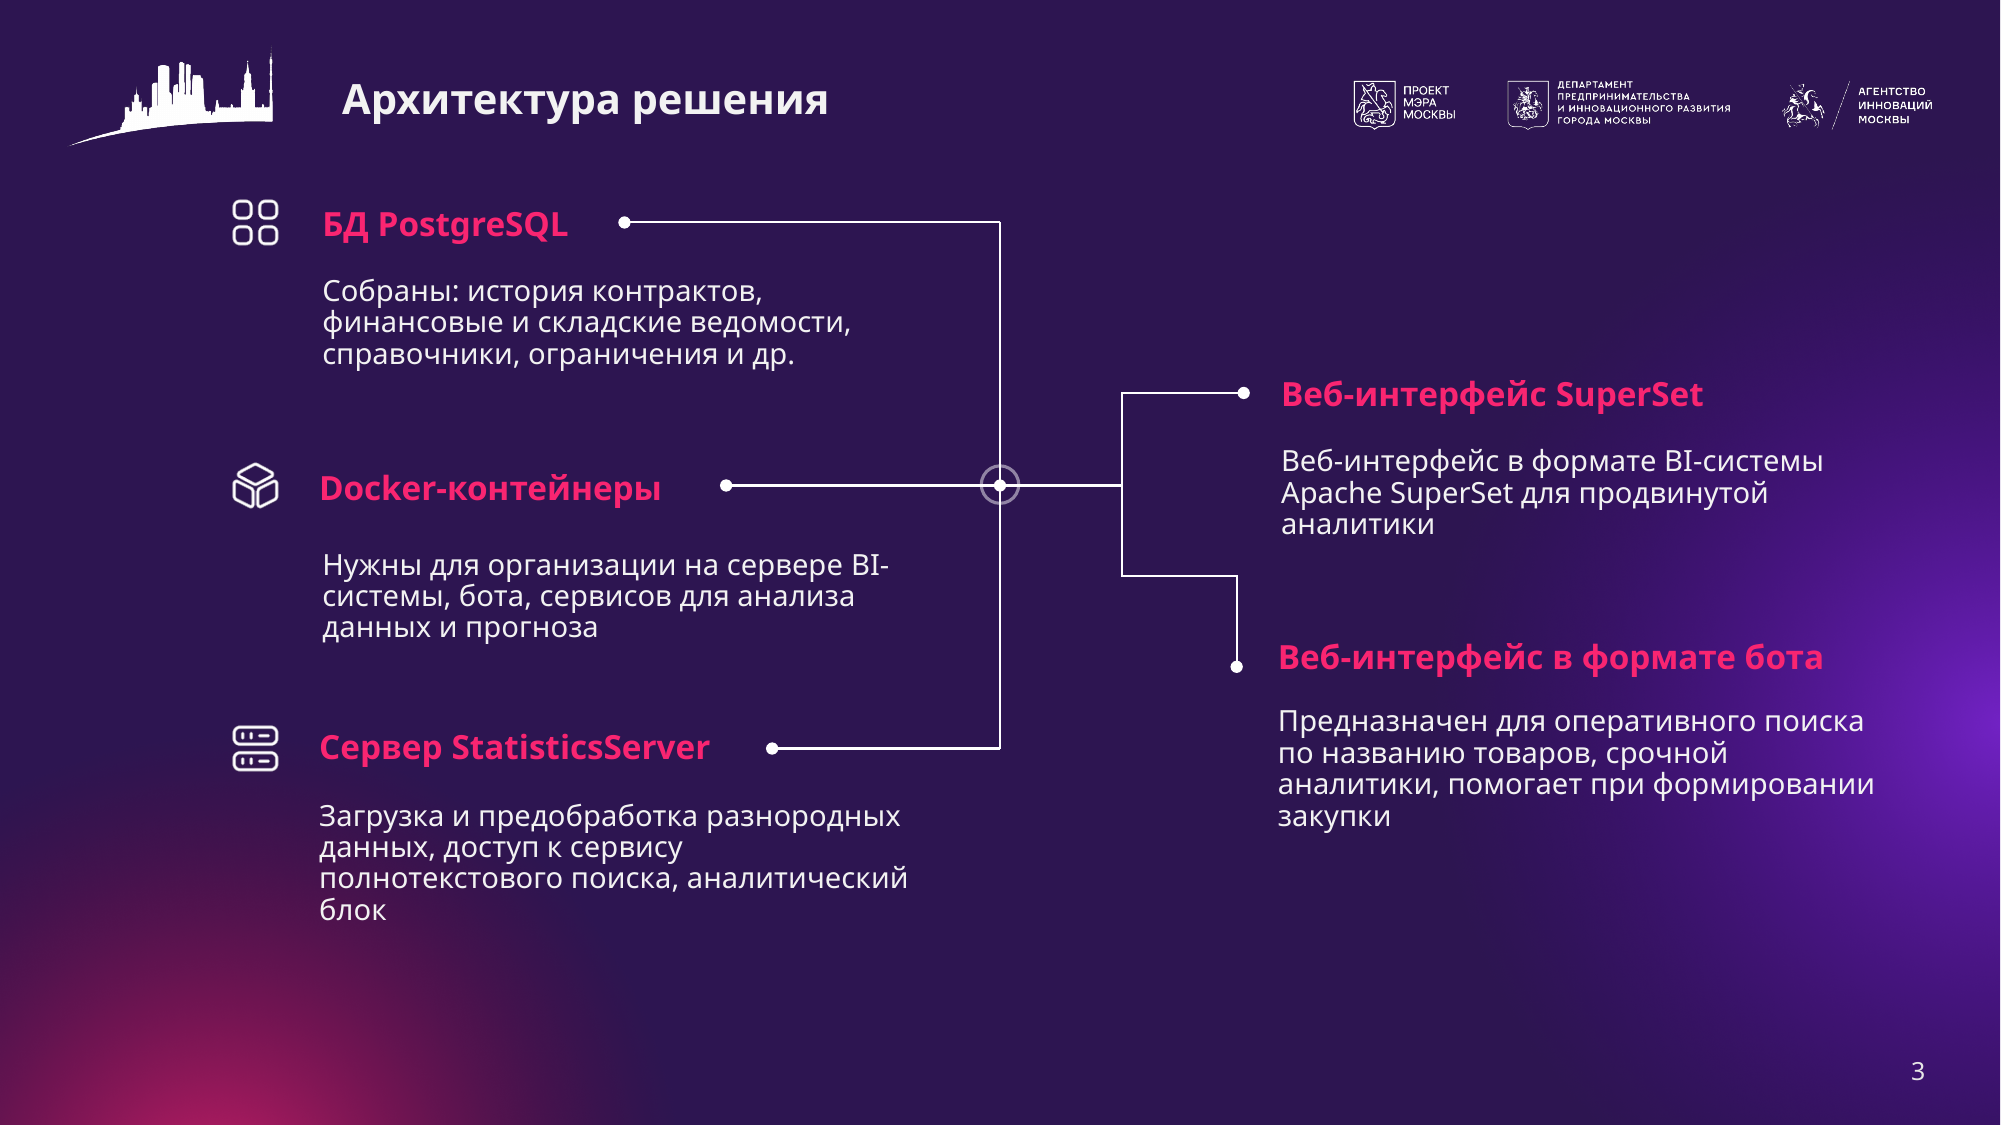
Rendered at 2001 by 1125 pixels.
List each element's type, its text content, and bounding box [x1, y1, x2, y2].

list Веб-интерфейс SuperSet [1266, 370, 1901, 439]
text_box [624, 222, 1244, 749]
slide_number 3 [1872, 1042, 1964, 1103]
list Нужны для организации на сервере BI-системы, бота, сервисов для анализа данных и прогноза [307, 542, 624, 653]
list Собраны: история контрактов, финансовые и складские ведомости, справочники, ограничения и др. [307, 268, 624, 379]
list Веб-интерфейс в формате BI-системы Apache SuperSet для продвинутой аналитики [1266, 439, 1901, 550]
list Docker-контейнеры [304, 463, 624, 530]
list Сервер StatisticsServer [304, 723, 939, 790]
title Архитектура решения [327, 69, 1945, 131]
list Предназначен для оперативного поиска по названию товаров, срочной аналитики, помогает при формировании закупки [1262, 699, 1898, 835]
list БД PostgreSQL [307, 200, 942, 268]
list Веб-интерфейс в формате бота [1262, 633, 1898, 699]
list Загрузка и предобработка разнородных данных, доступ к сервису полнотекстового поиска, аналитический блок [304, 793, 939, 929]
picture [0, 0, 2001, 1125]
